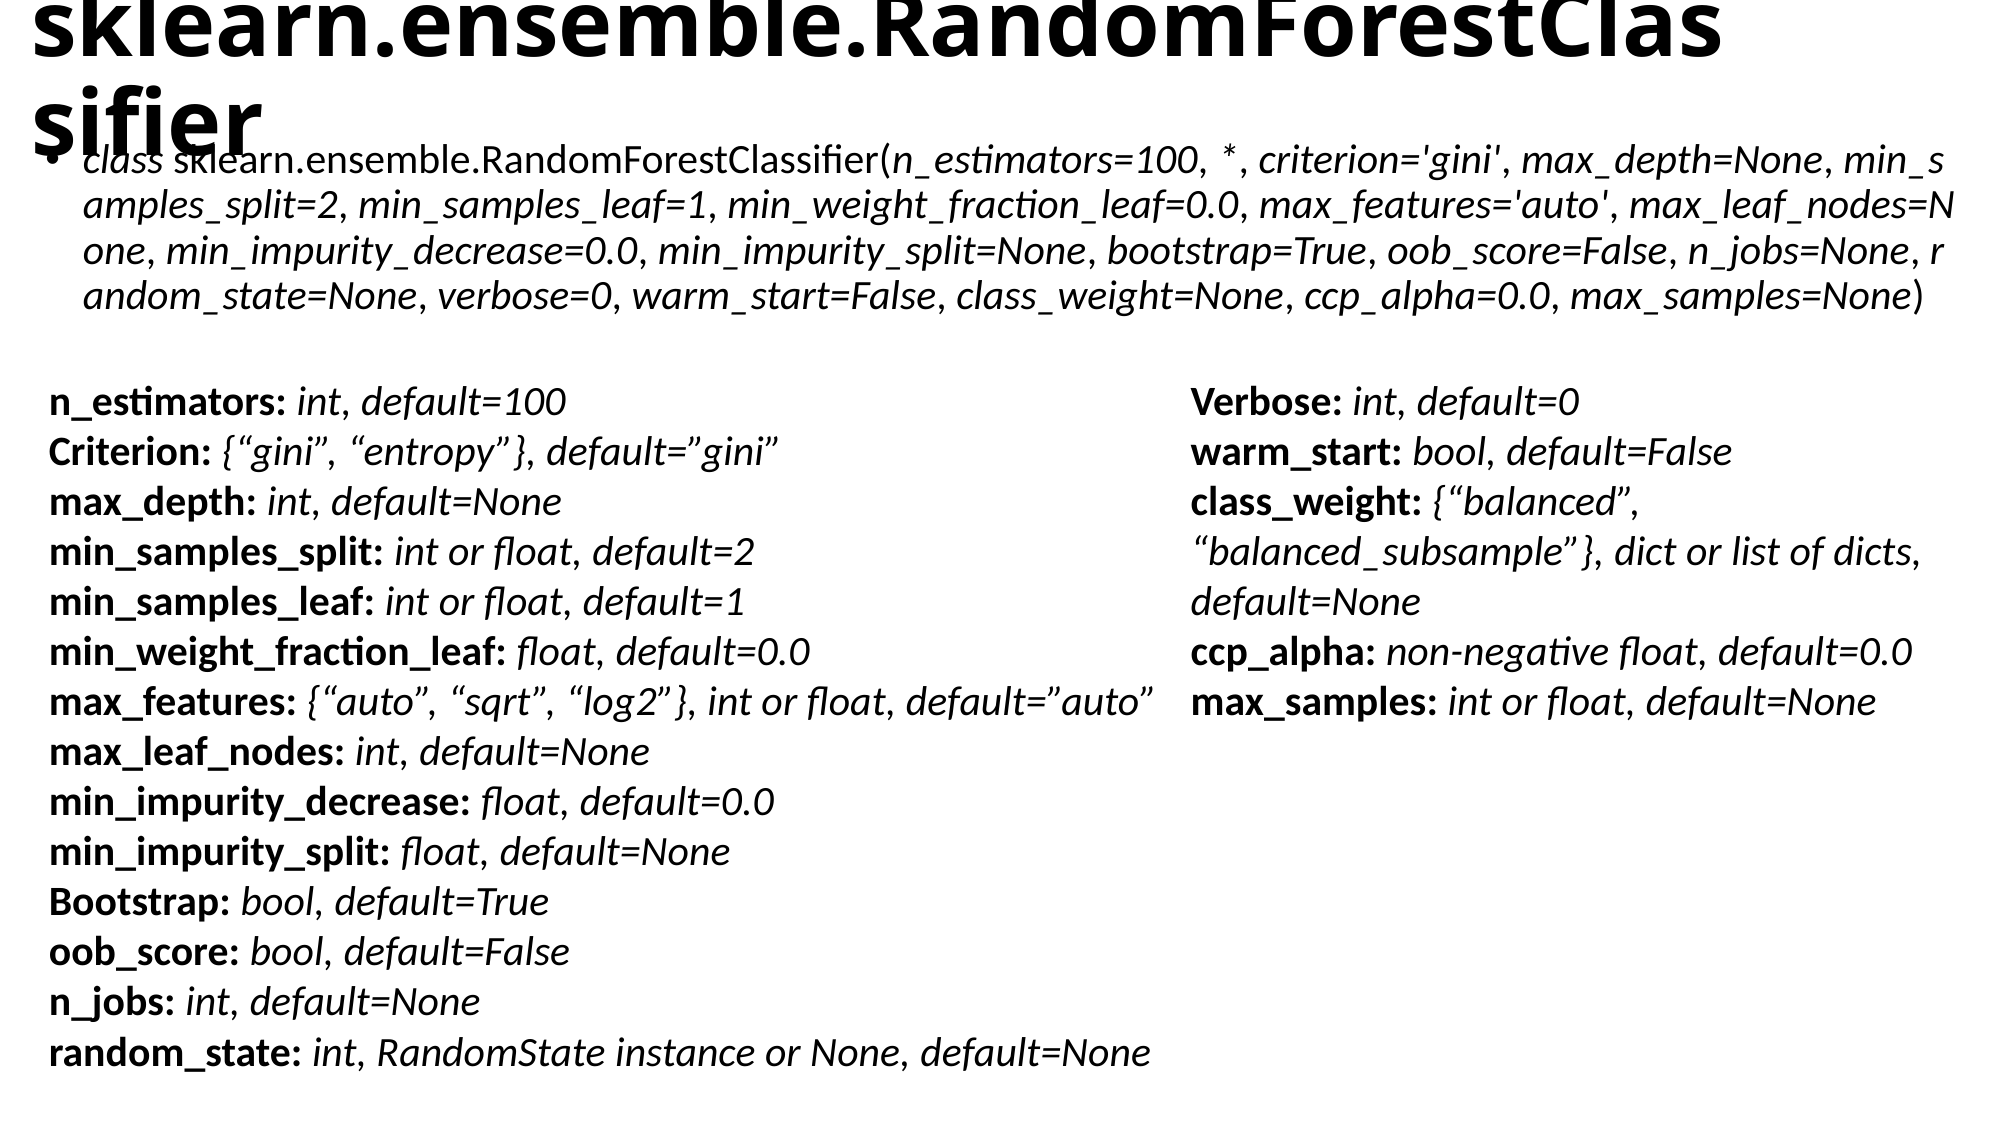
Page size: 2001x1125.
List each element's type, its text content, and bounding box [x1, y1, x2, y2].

list class sklearn.ensemble.RandomForestClassifier(n_estimators=100, *, criterion='gini', max_depth=None, min_samples_split=2, min_samples_leaf=1, min_weight_fraction_leaf=0.0, max_features='auto', max_leaf_nodes=None, min_impurity_decrease=0.0, min_impurity_split=None, bootstrap=True, oob_score=False, n_jobs=None, random_state=None, verbose=0, warm_start=False, class_weight=None, ccp_alpha=0.0, max_samples=None) [30, 130, 1977, 339]
title sklearn.ensemble.RandomForestClassifier [16, 0, 1742, 185]
text_box Verbose: int, default=0 warm_start: bool, default=False class_weight: {“balanced”, “balanced_subsample”}, dict or list of dicts, default=None ccp_alpha: non-negative float, default=0.0 max_samples: int or float, default=None [1175, 366, 1977, 732]
text_box n_estimators: int, default=100 Criterion: {“gini”, “entropy”}, default=”gini” max_depth: int, default=None min_samples_split: int or float, default=2 min_samples_leaf: int or float, default=1 min_weight_fraction_leaf: float, default=0.0 max_features: {“auto”, “sqrt”, “log2”}, int or float, default=”auto” max_leaf_nodes: int, default=None min_impurity_decrease: float, default=0.0 min_impurity_split: float, default=None Bootstrap: bool, default=True oob_score: bool, default=False n_jobs: int, default=None random_state: int, RandomState instance or None, default=None [34, 366, 1173, 1082]
